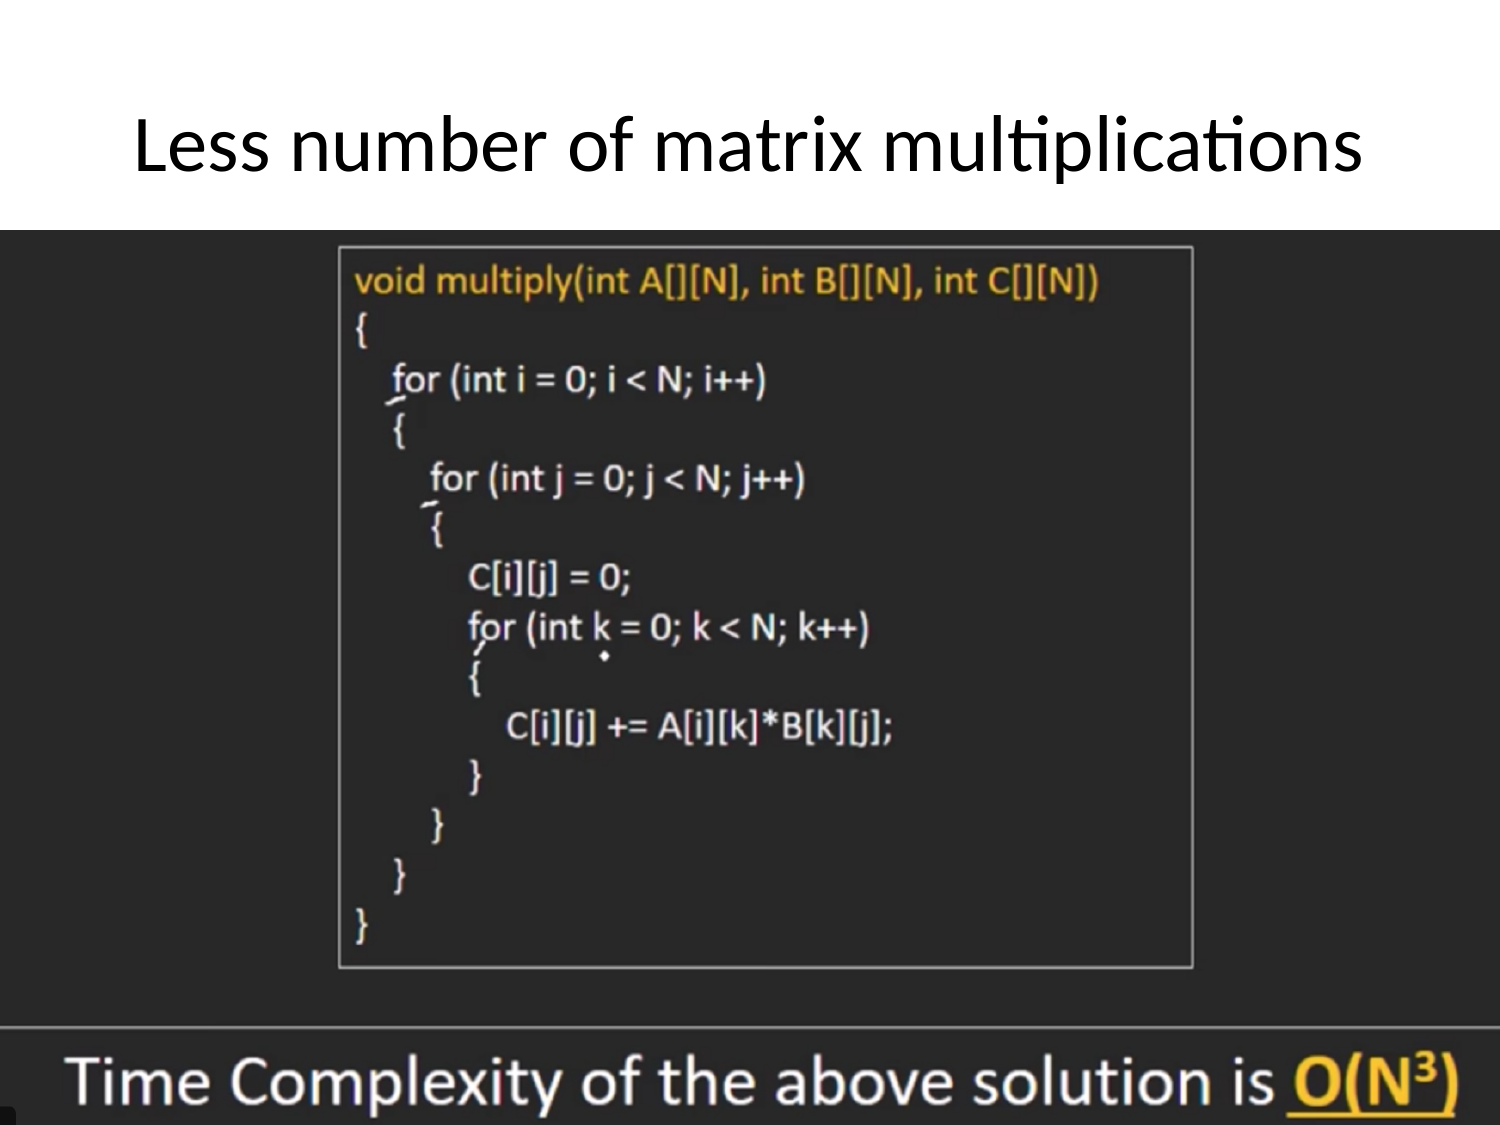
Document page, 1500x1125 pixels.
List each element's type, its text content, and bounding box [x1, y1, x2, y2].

title Less number of matrix multiplications [75, 45, 1425, 229]
picture [0, 230, 1500, 1125]
